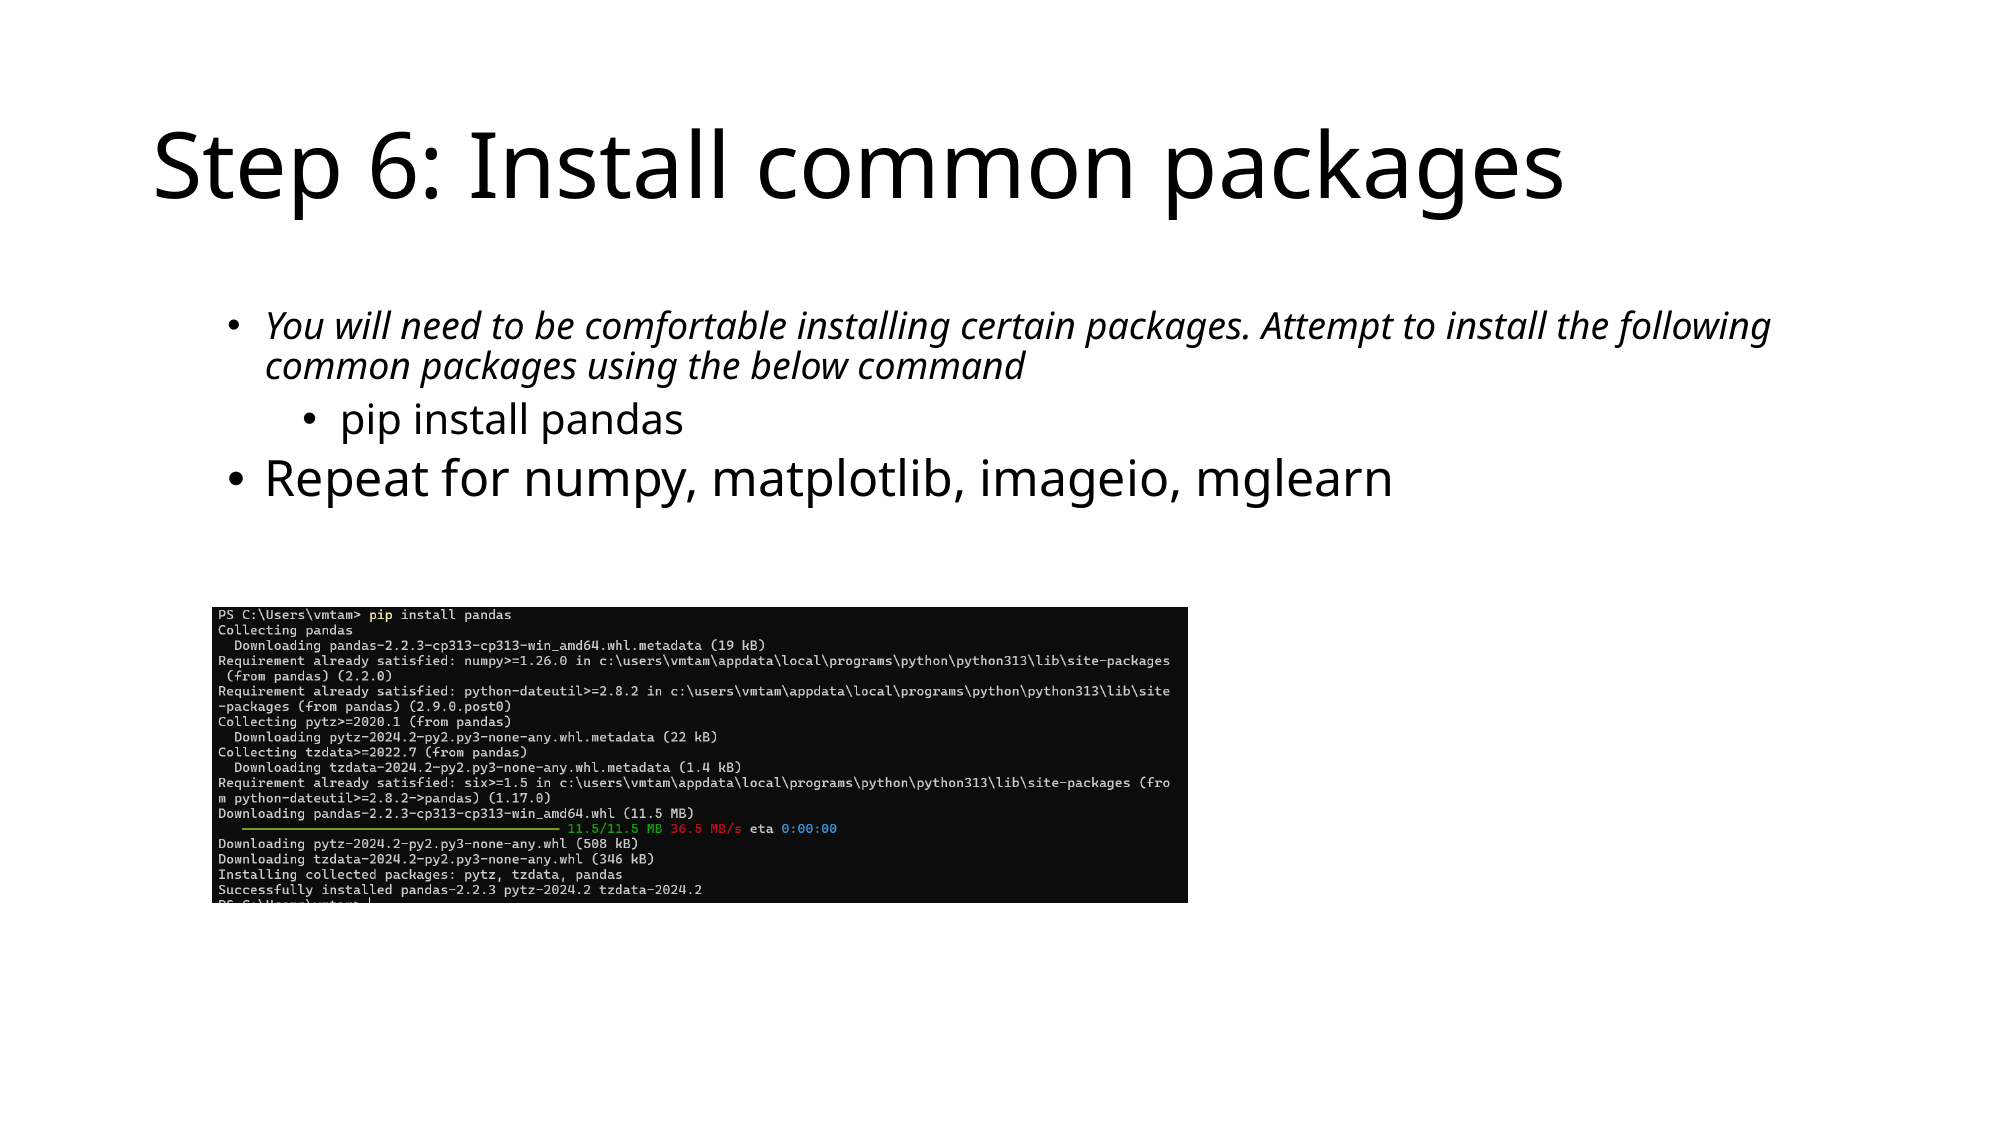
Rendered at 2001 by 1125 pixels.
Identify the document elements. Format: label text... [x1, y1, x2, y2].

picture [211, 607, 1188, 904]
title Step 6: Install common packages [137, 59, 1863, 278]
list You will need to be comfortable installing certain packages. Attempt to install the following common packages using the below command pip install pandas Repeat for numpy, matplotlib, imageio, mglearn [137, 299, 1863, 608]
